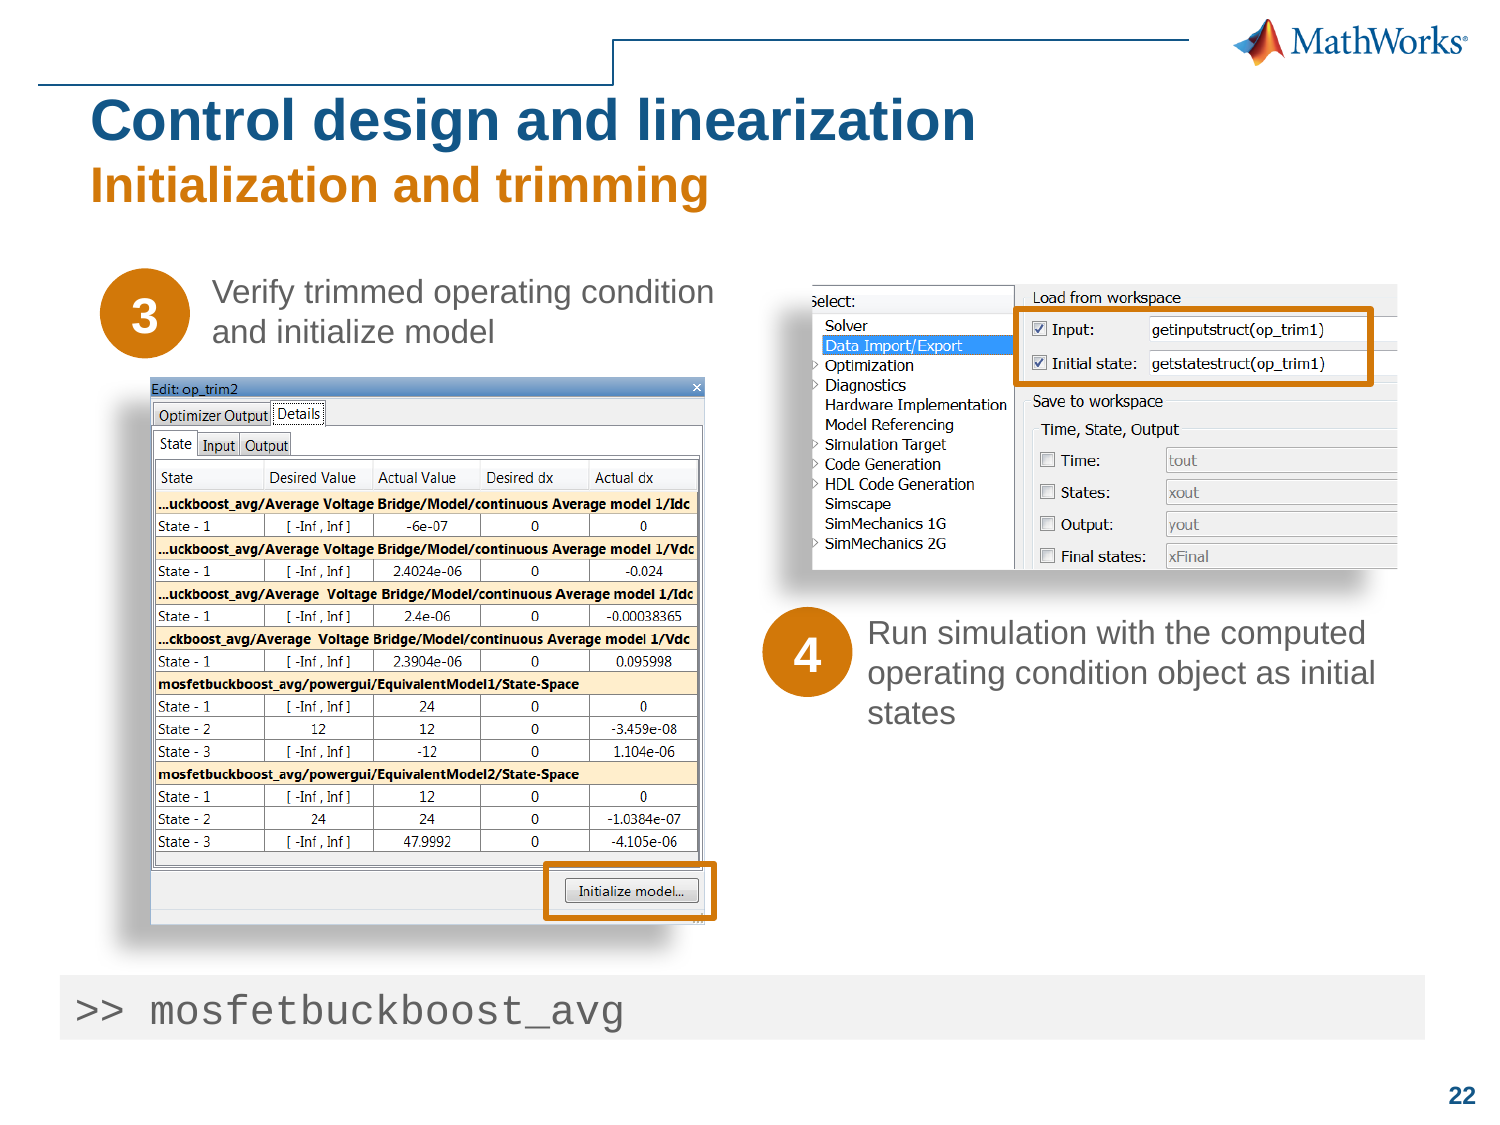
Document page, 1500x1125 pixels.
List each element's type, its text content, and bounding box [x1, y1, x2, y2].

picture [149, 377, 706, 926]
text_box 3 [97, 266, 193, 361]
text_box Run simulation with the computed operating condition object as initial states [852, 604, 1415, 739]
text_box Verify trimmed operating condition and initialize model [197, 262, 760, 357]
text_box >> mosfetbuckboost_avg [59, 975, 1425, 1040]
text_box 4 [760, 608, 852, 700]
title Control design and linearization Initialization and trimming [75, 75, 1400, 238]
picture [1226, 7, 1483, 78]
text_box [709, 862, 716, 920]
picture [812, 284, 1398, 570]
